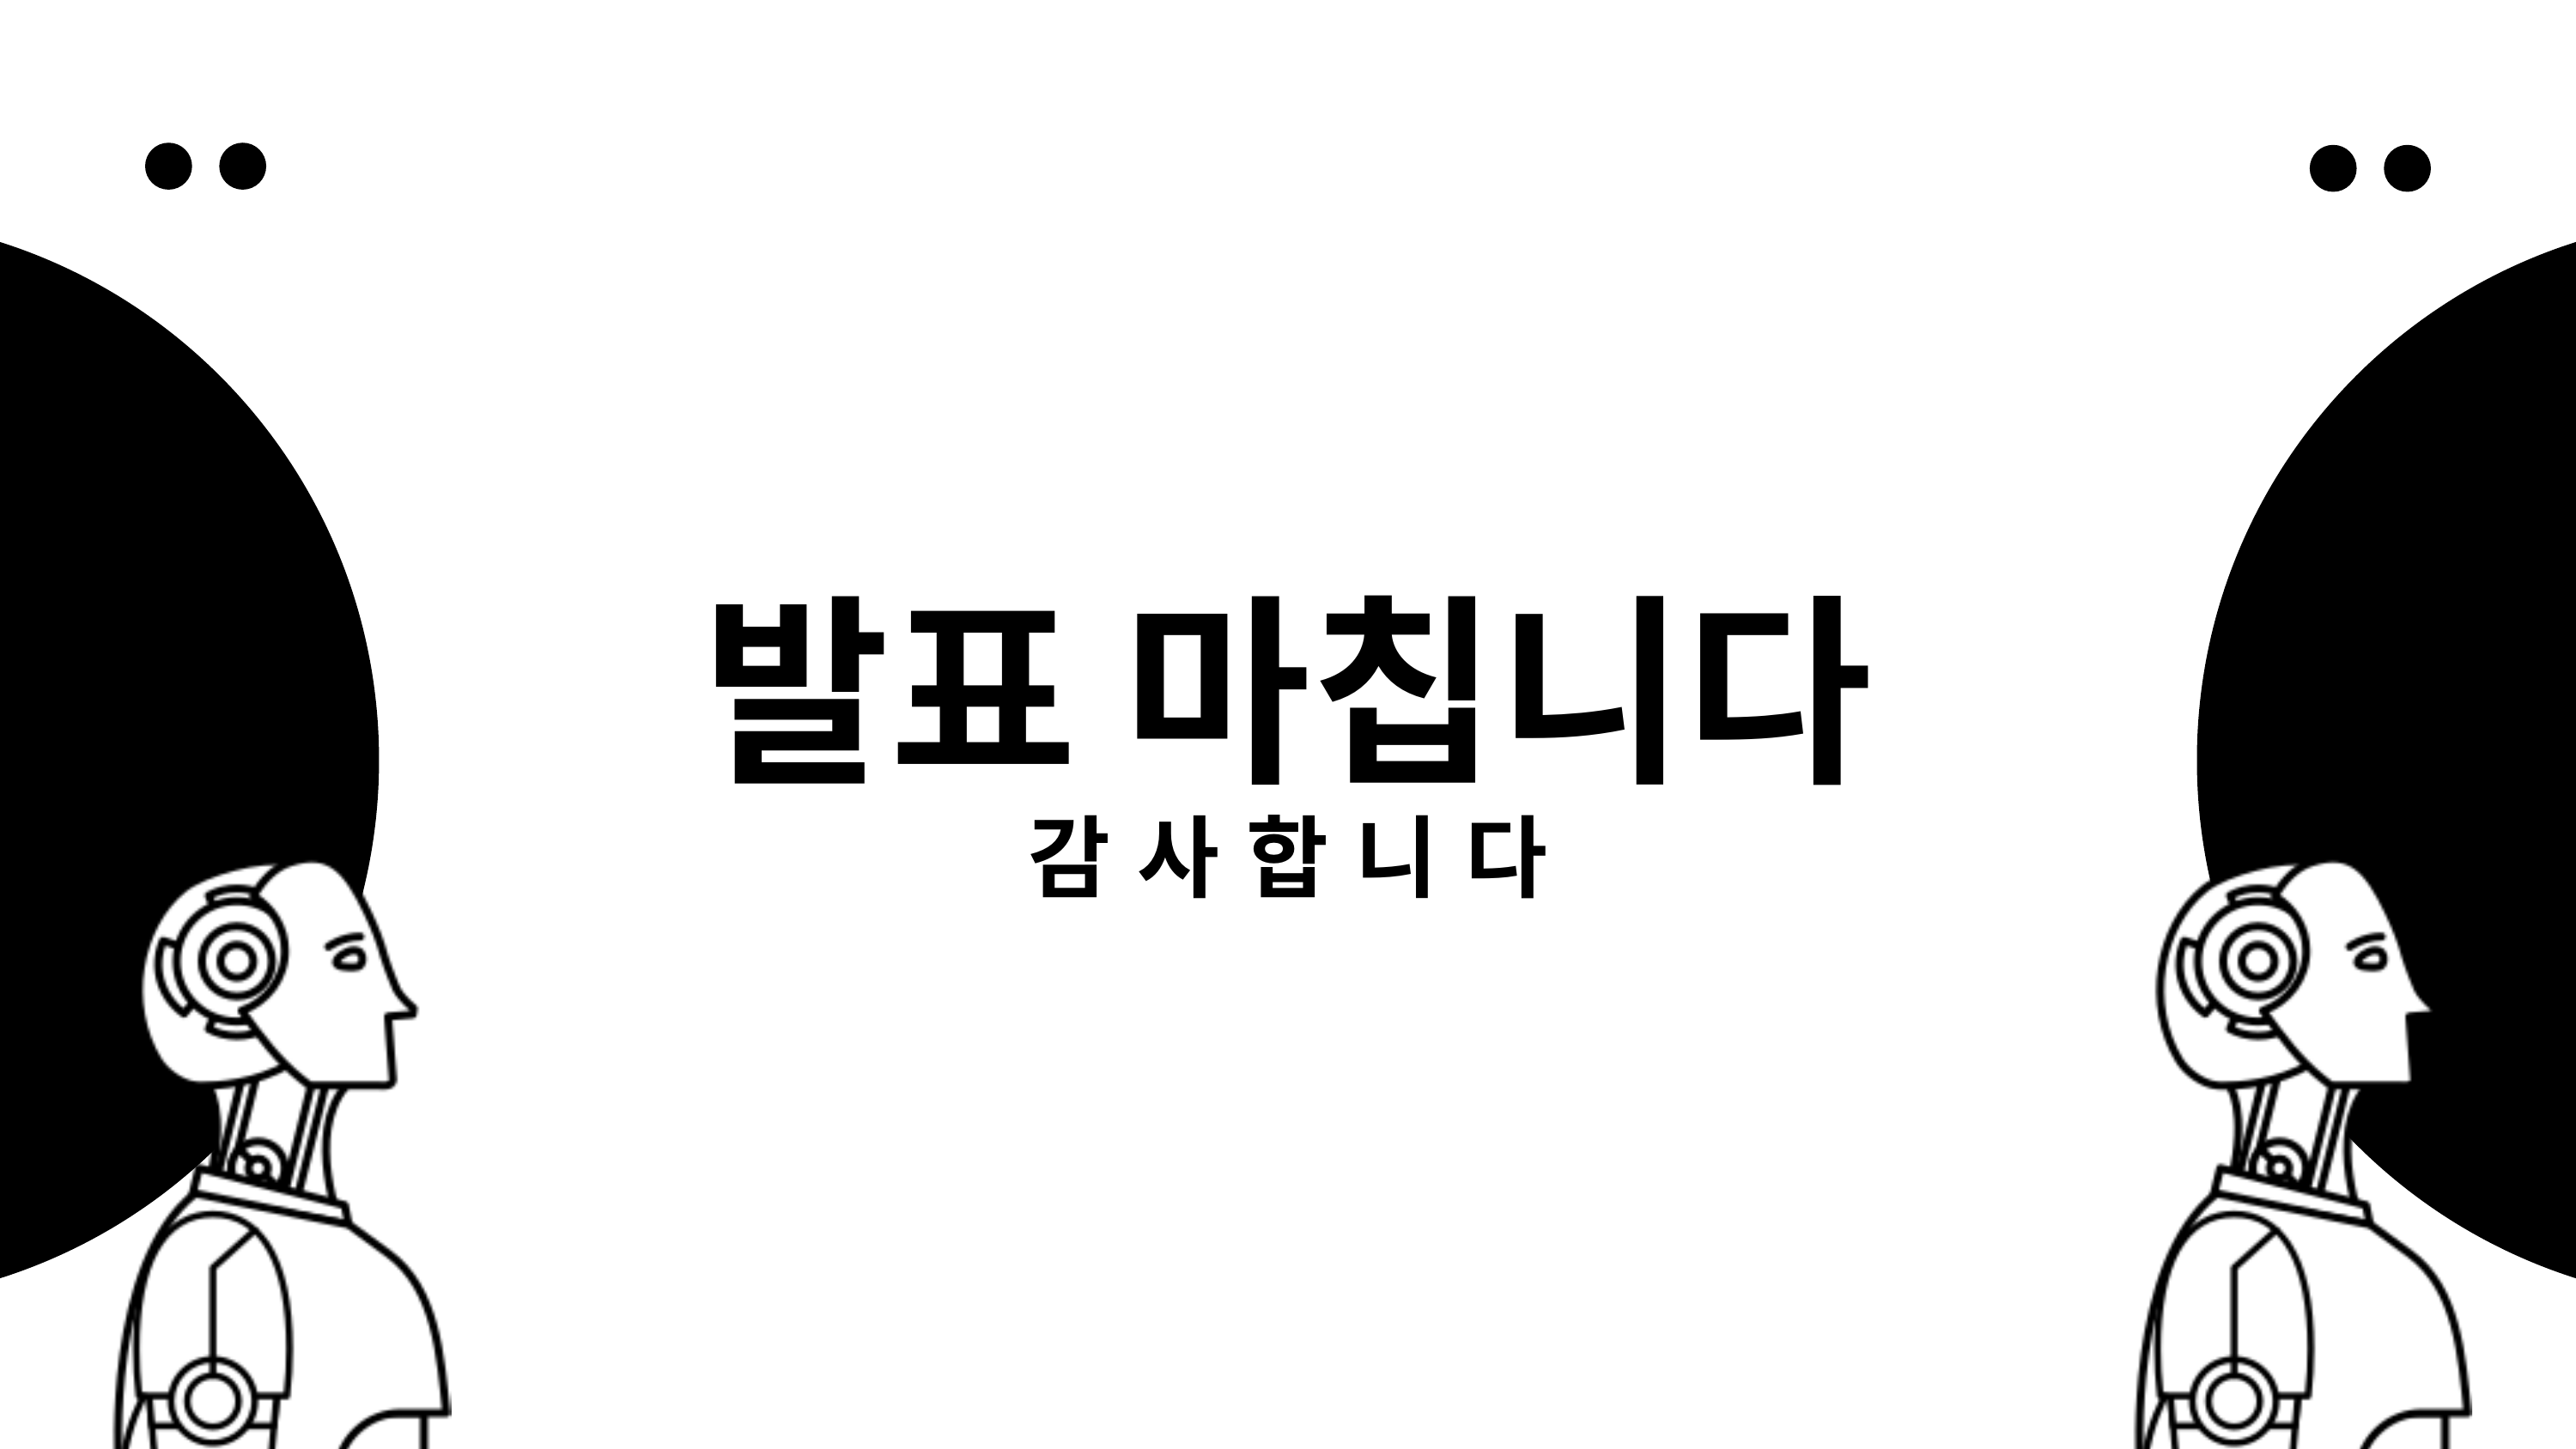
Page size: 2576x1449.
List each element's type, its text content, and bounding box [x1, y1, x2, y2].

text_box [2124, 846, 2473, 1449]
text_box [2196, 216, 2576, 1304]
text_box 발표 마칩니다 [509, 523, 2066, 809]
text_box 감사합니다 [698, 783, 1878, 908]
text_box [103, 846, 452, 1449]
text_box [2309, 144, 2432, 192]
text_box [0, 216, 380, 1304]
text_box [144, 142, 267, 191]
